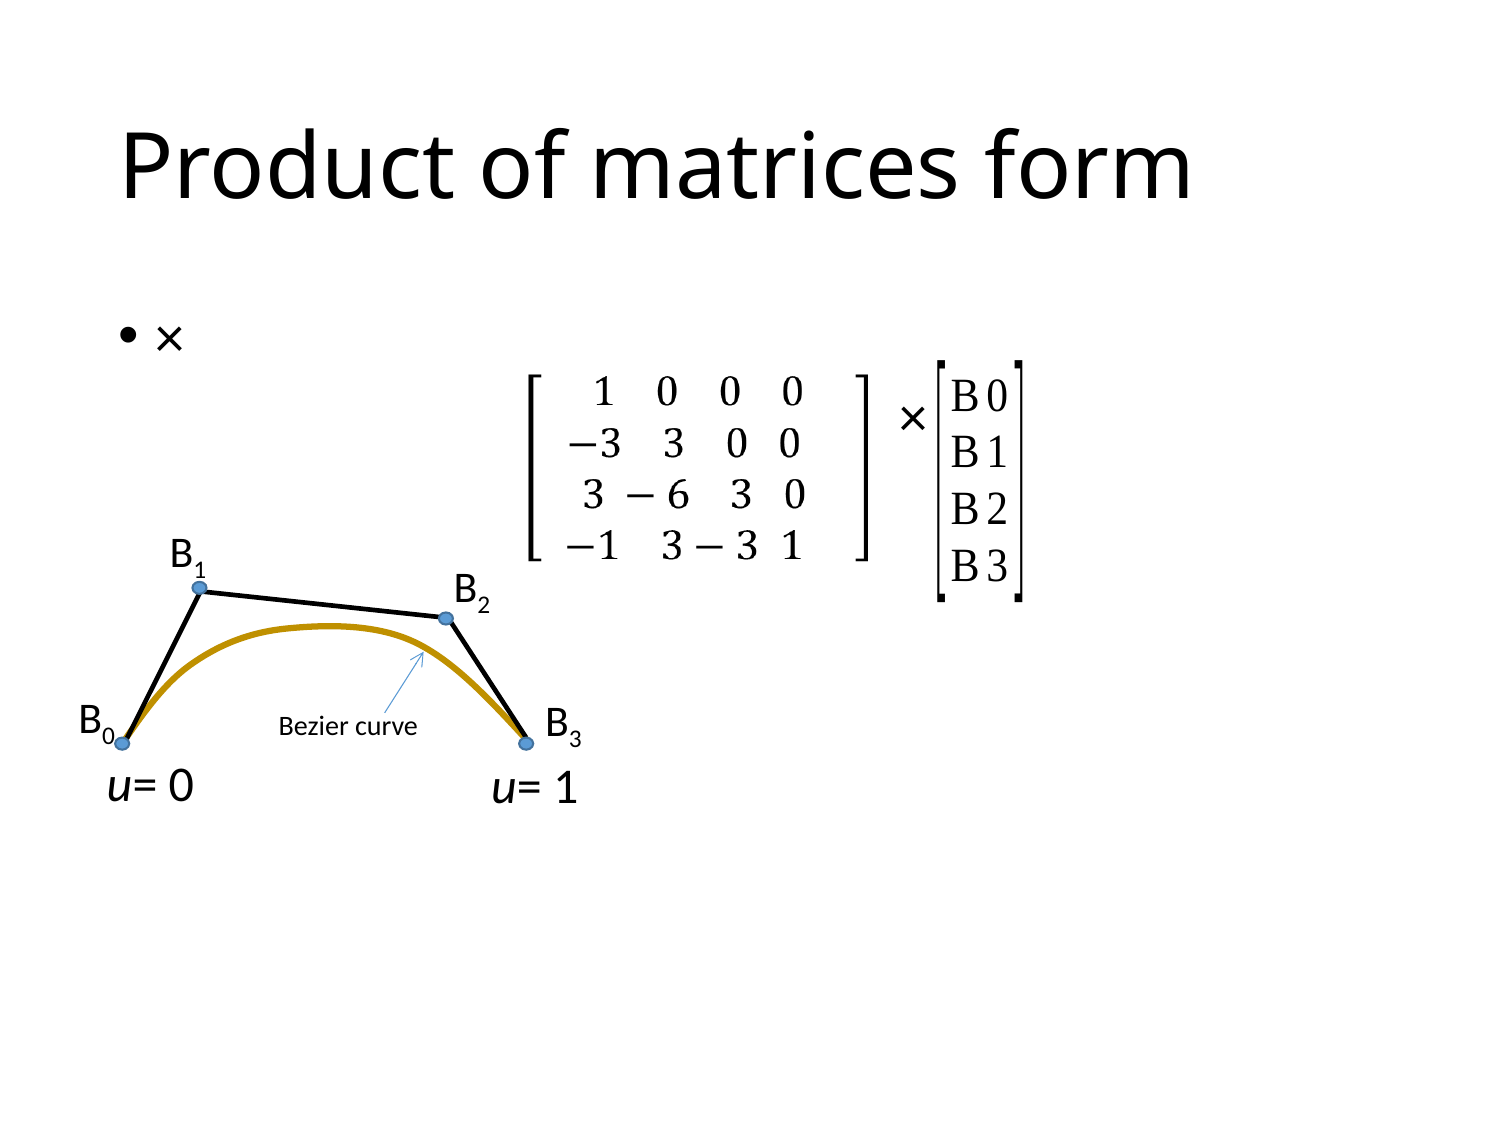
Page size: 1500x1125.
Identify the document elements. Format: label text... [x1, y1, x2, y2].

text_box × [884, 373, 943, 456]
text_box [63, 516, 617, 822]
picture [517, 374, 880, 567]
title Product of matrices form [103, 59, 1397, 278]
